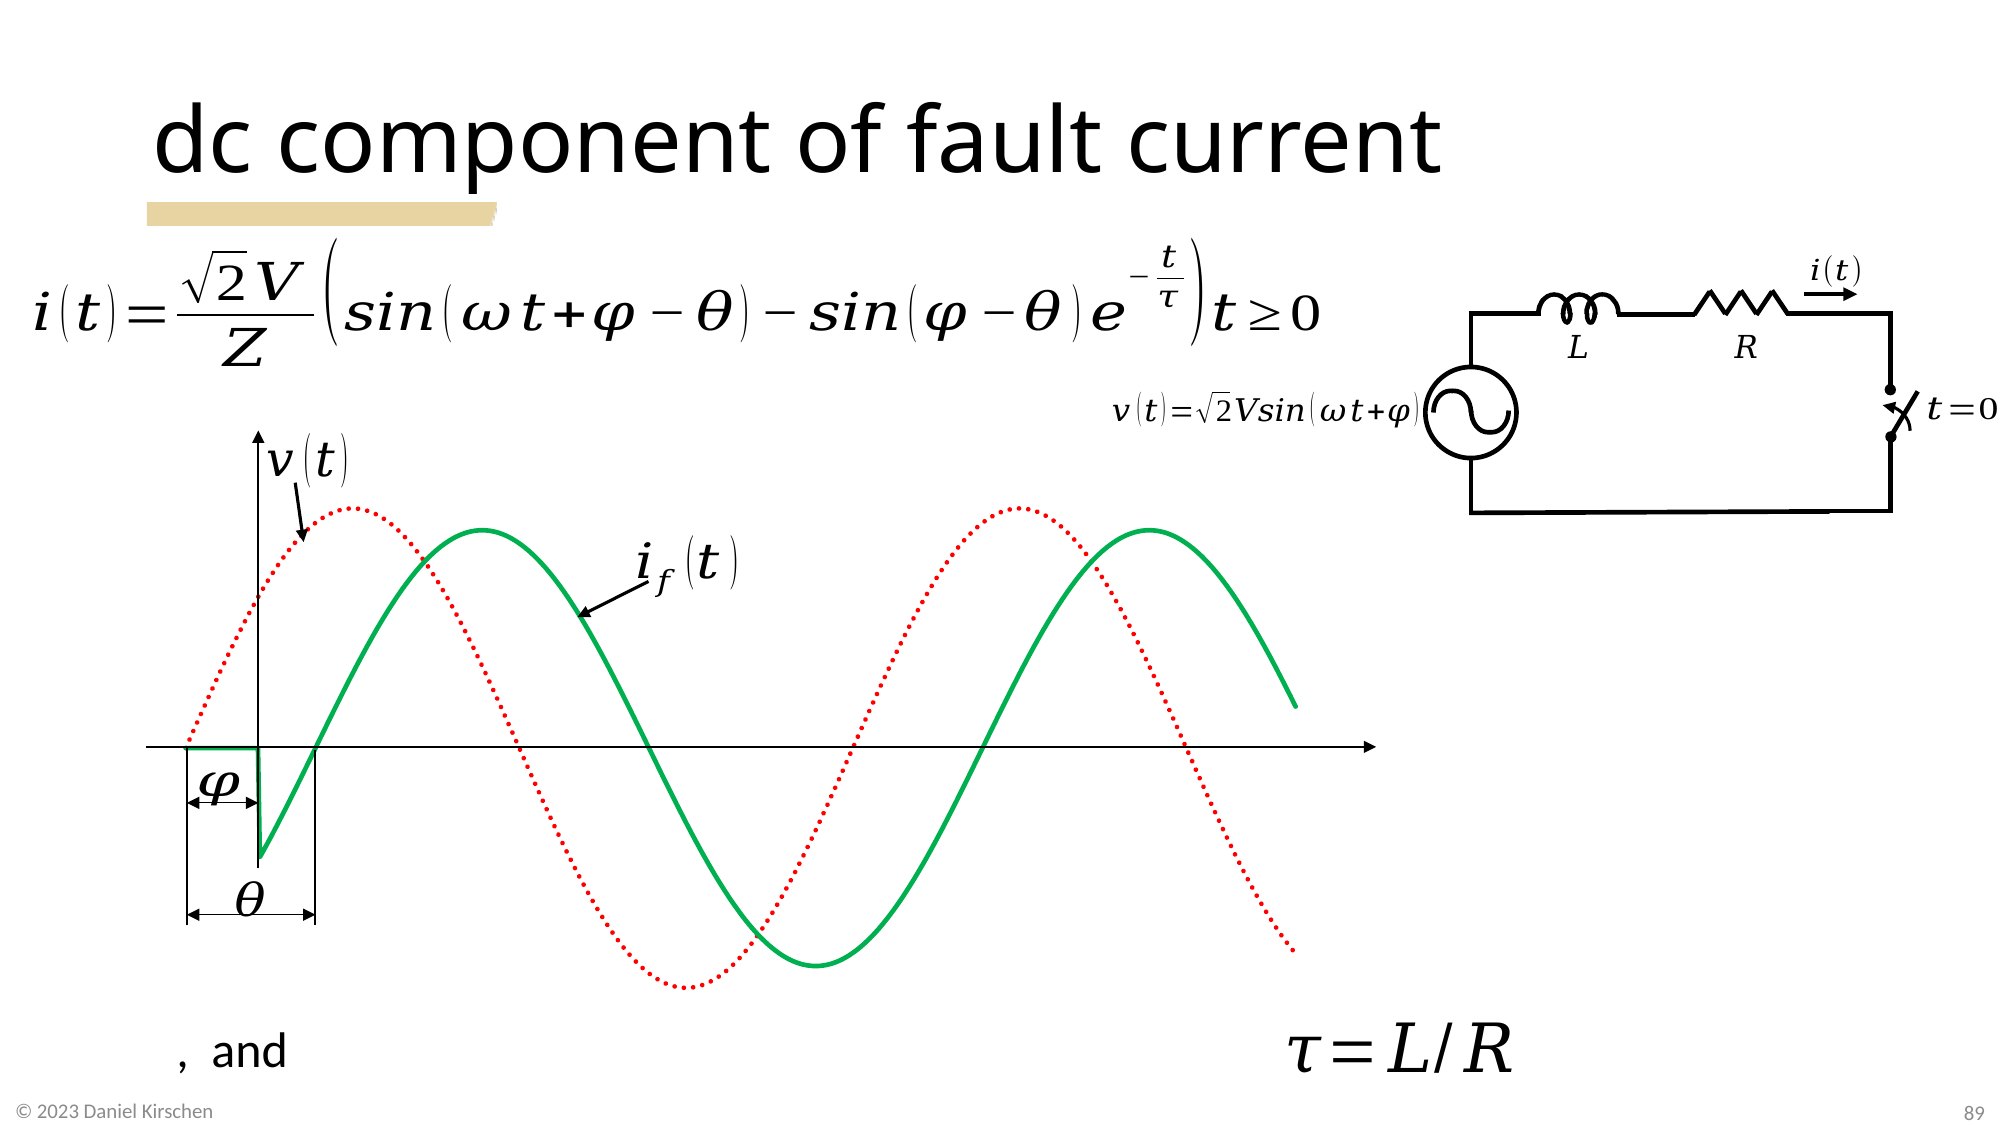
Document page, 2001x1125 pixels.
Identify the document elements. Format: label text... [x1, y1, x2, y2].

title dc component of fault current [137, 59, 1863, 226]
chart [161, 747, 1320, 999]
slide_number © 2023 Daniel Kirschen [0, 1094, 546, 1125]
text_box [295, 482, 304, 543]
chart [187, 747, 258, 802]
chart [259, 449, 1320, 746]
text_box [1111, 253, 2000, 516]
slide_number 89 [1550, 1088, 2000, 1125]
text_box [577, 581, 649, 618]
chart [161, 449, 258, 746]
